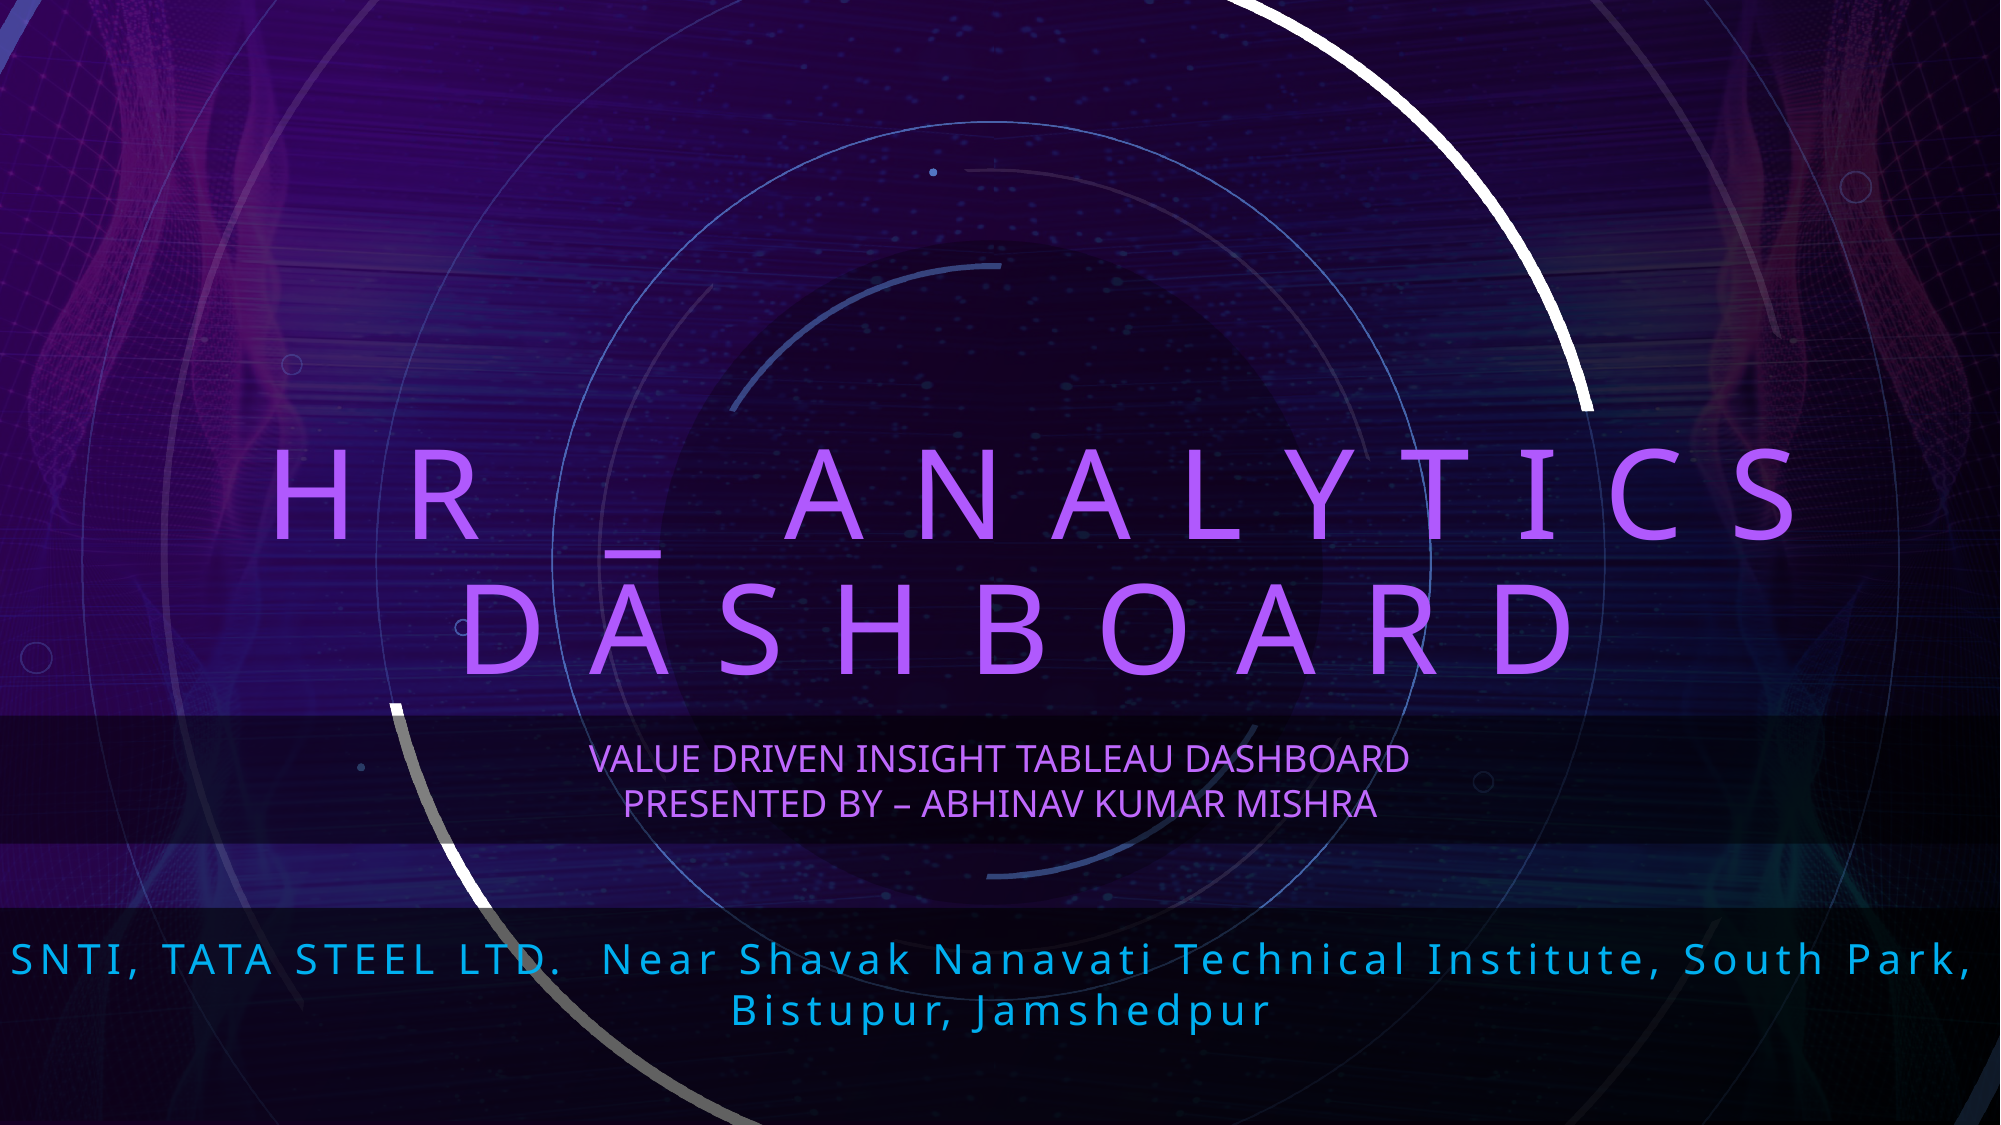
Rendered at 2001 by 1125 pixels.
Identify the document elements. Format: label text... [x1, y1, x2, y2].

title HR _ ANALYTICS DASHBOARD [16, 457, 2000, 675]
text_box VALUE DRIVEN INSIGHT TABLEAU DASHBOARD PRESENTED BY – ABHINAV KUMAR MISHRA [0, 715, 2000, 844]
picture [0, 0, 2000, 715]
list SNTI, TATA STEEL LTD. Near Shavak Nanavati Technical Institute, South Park, Bistupur, Jamshedpur [0, 907, 2000, 1125]
picture [0, 844, 2000, 907]
